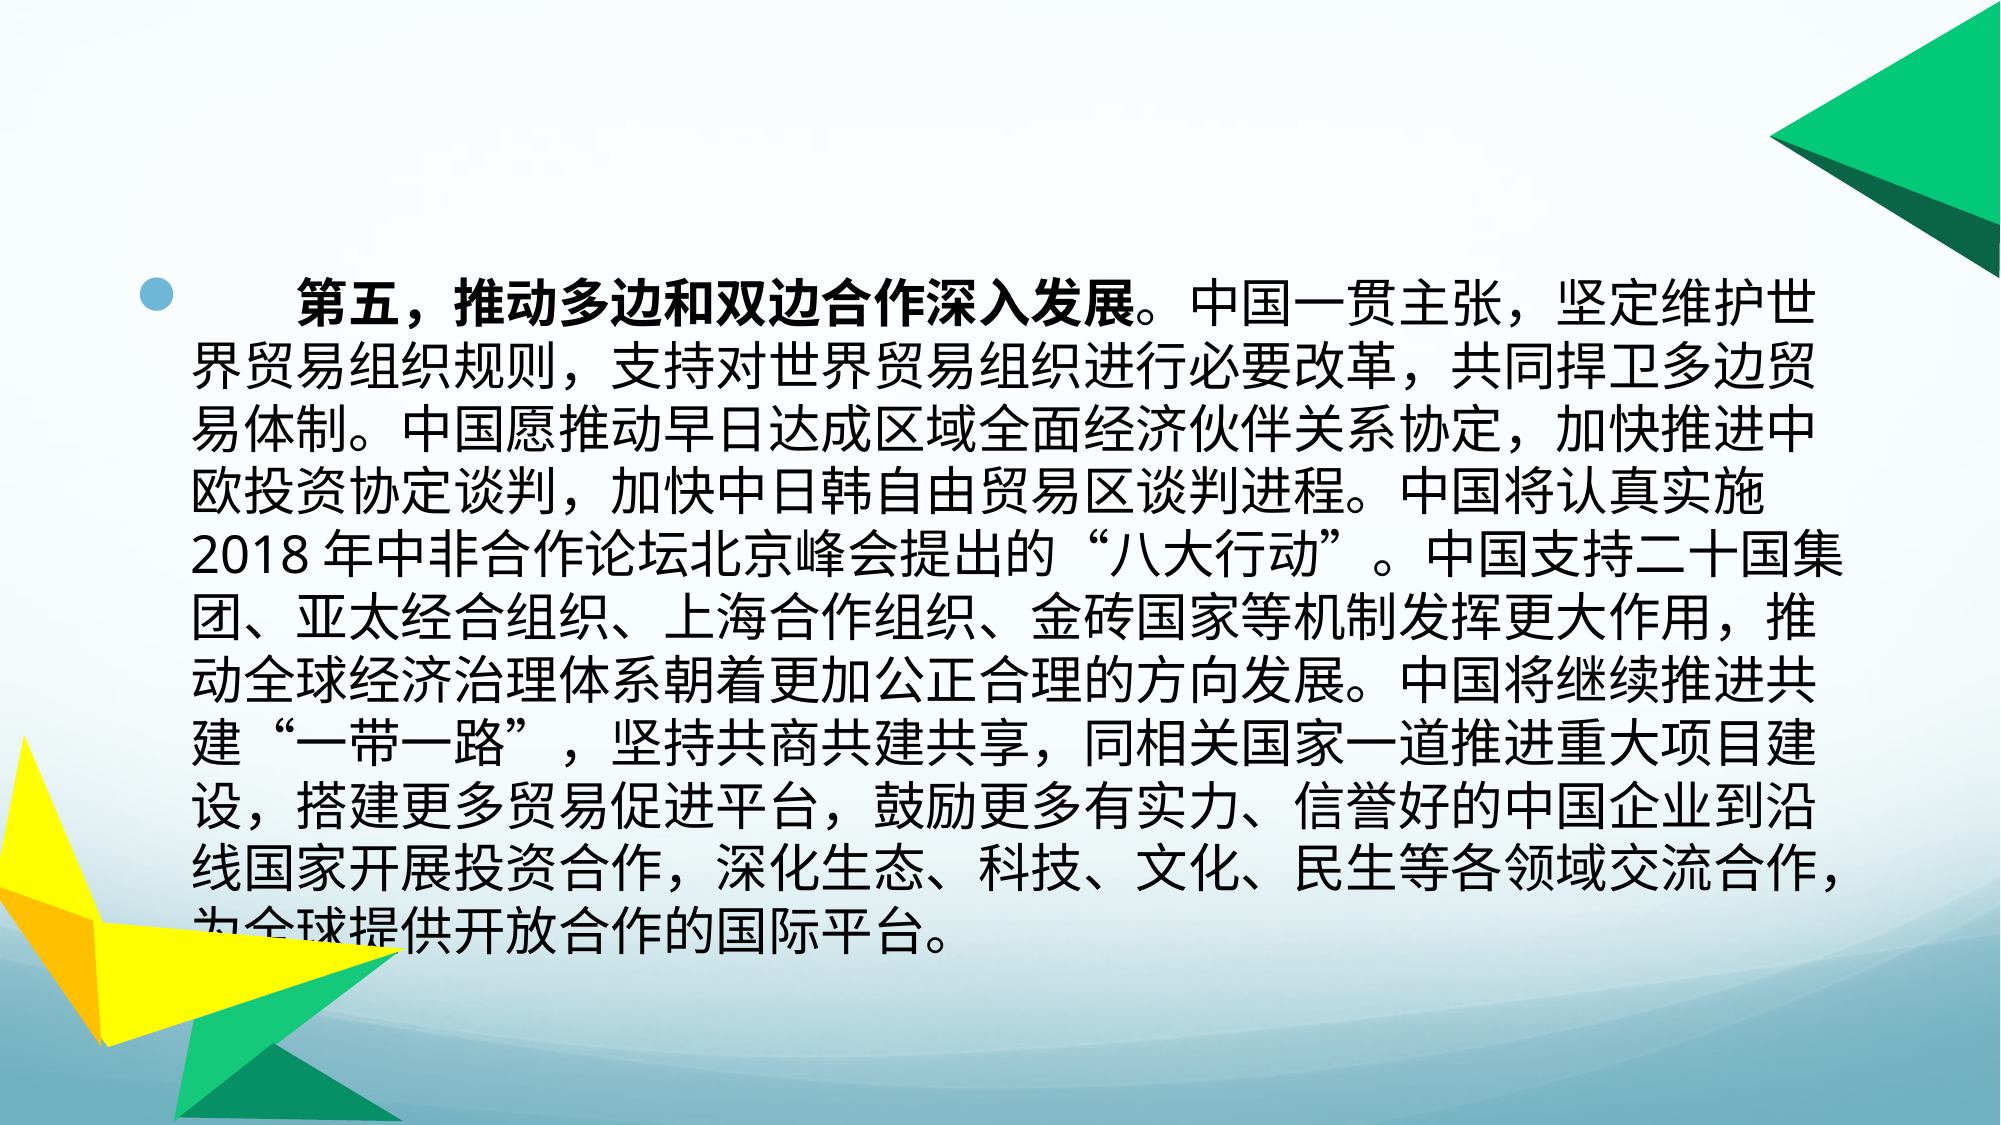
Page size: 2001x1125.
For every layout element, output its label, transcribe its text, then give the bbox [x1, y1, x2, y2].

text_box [1811, 8, 2000, 271]
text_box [0, 703, 401, 1125]
list 第五，推动多边和双边合作深入发展。中国一贯主张，坚定维护世界贸易组织规则，支持对世界贸易组织进行必要改革，共同捍卫多边贸易体制。中国愿推动早日达成区域全面经济伙伴关系协定，加快推进中欧投资协定谈判，加快中日韩自由贸易区谈判进程。中国将认真实施2018年中非合作论坛北京峰会提出的“八大行动”。中国支持二十国集团、亚太经合组织、上海合作组织、金砖国家等机制发挥更大作用，推动全球经济治理体系朝着更加公正合理的方向发展。中国将继续推进共建“一带一路”，坚持共商共建共享，同相关国家一道推进重大项目建设，搭建更多贸易促进平台，鼓励更多有实力、信誉好的中国企业到沿线国家开展投资合作，深化生态、科技、文化、民生等各领域交流合作，为全球提供开放合作的国际平台。 [120, 262, 1880, 975]
